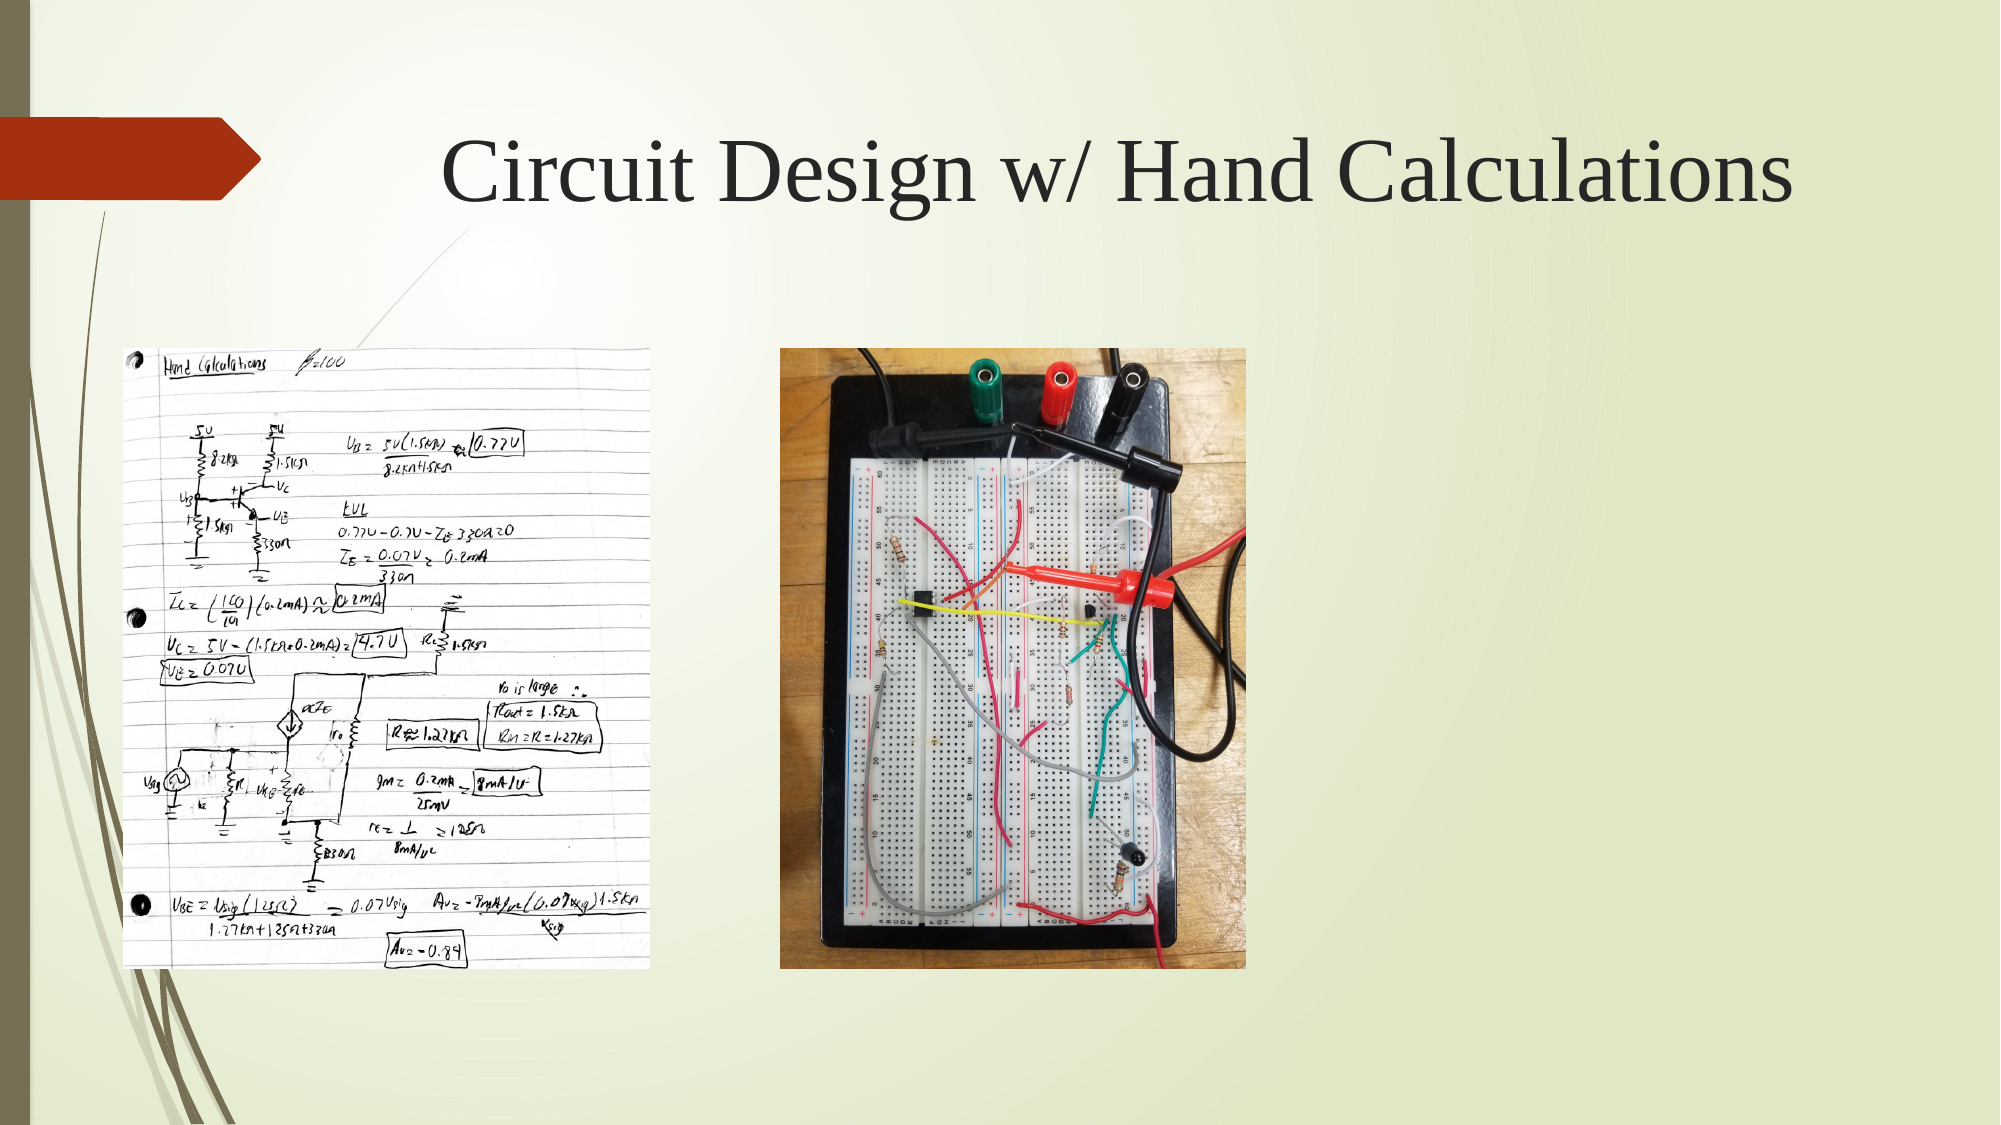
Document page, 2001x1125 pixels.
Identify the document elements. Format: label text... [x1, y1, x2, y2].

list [779, 348, 1246, 969]
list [123, 348, 651, 969]
title Circuit Design w/ Hand Calculations [425, 102, 1888, 313]
